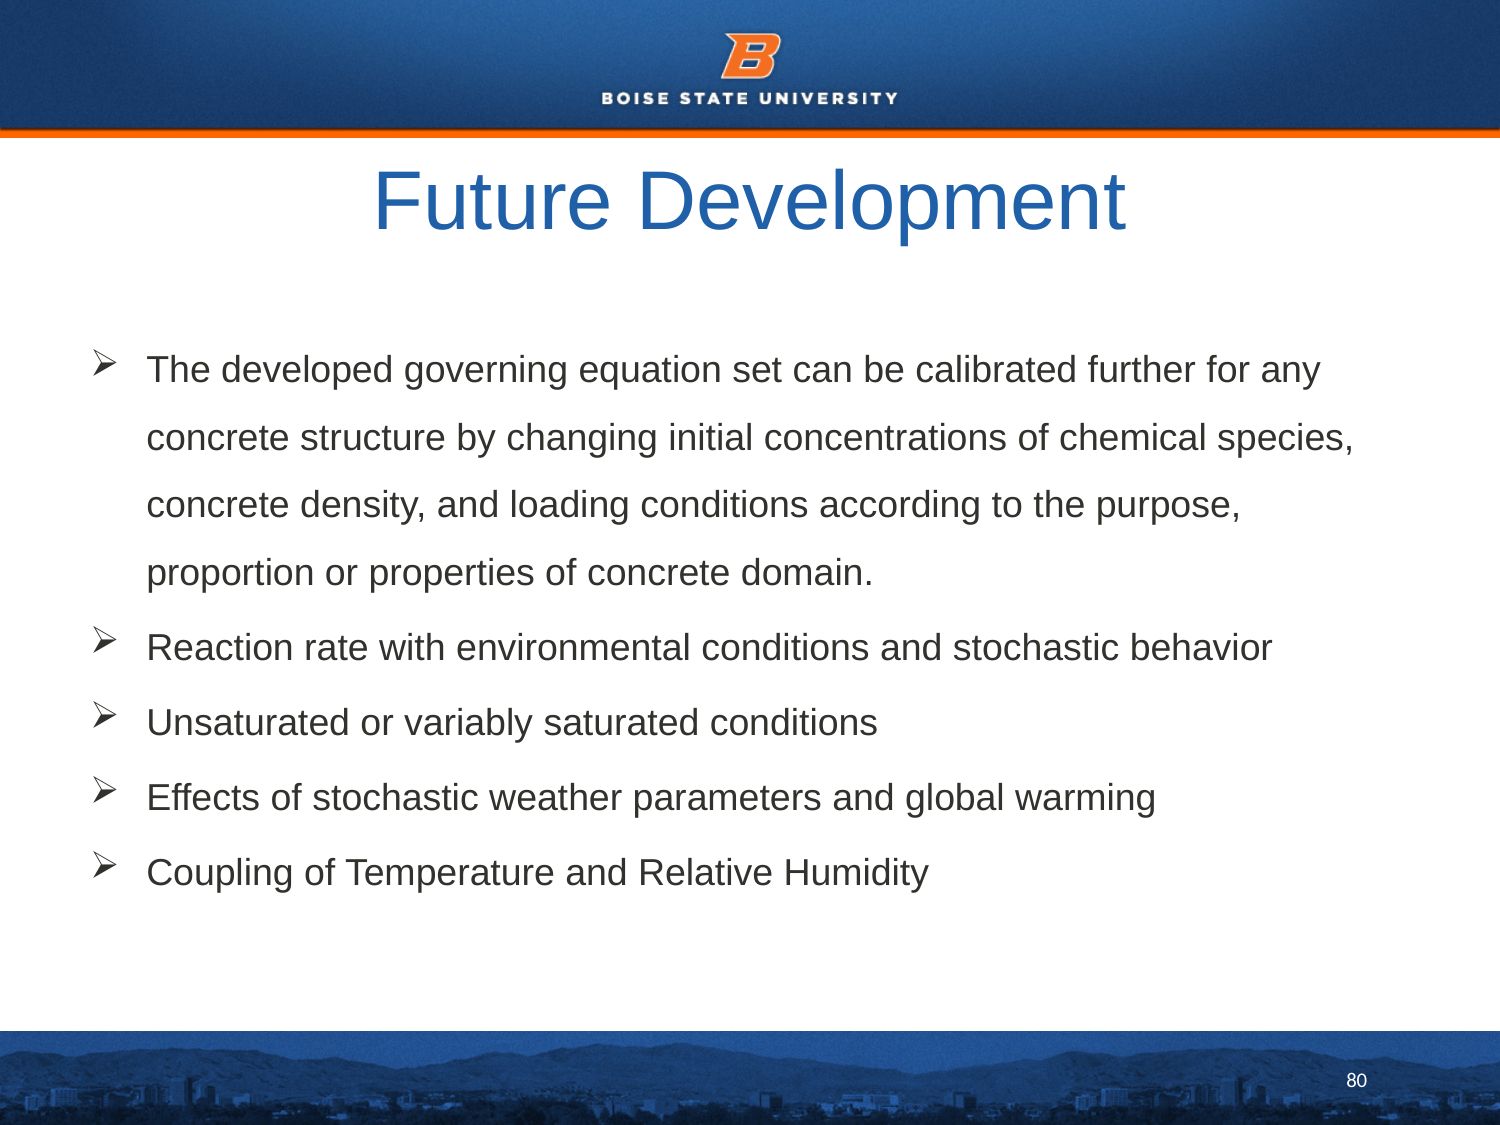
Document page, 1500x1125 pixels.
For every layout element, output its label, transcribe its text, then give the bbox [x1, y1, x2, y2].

title Future Development [75, 137, 1425, 255]
picture [0, 0, 1500, 138]
list The developed governing equation set can be calibrated further for any concrete structure by changing initial concentrations of chemical species, concrete density, and loading conditions according to the purpose, proportion or properties of concrete domain. Reaction rate with environmental conditions and stochastic behavior Unsaturated or variably saturated conditions Effects of stochastic weather parameters and global warming Coupling of Temperature and Relative Humidity [75, 262, 1425, 1005]
picture [0, 1031, 1500, 1125]
